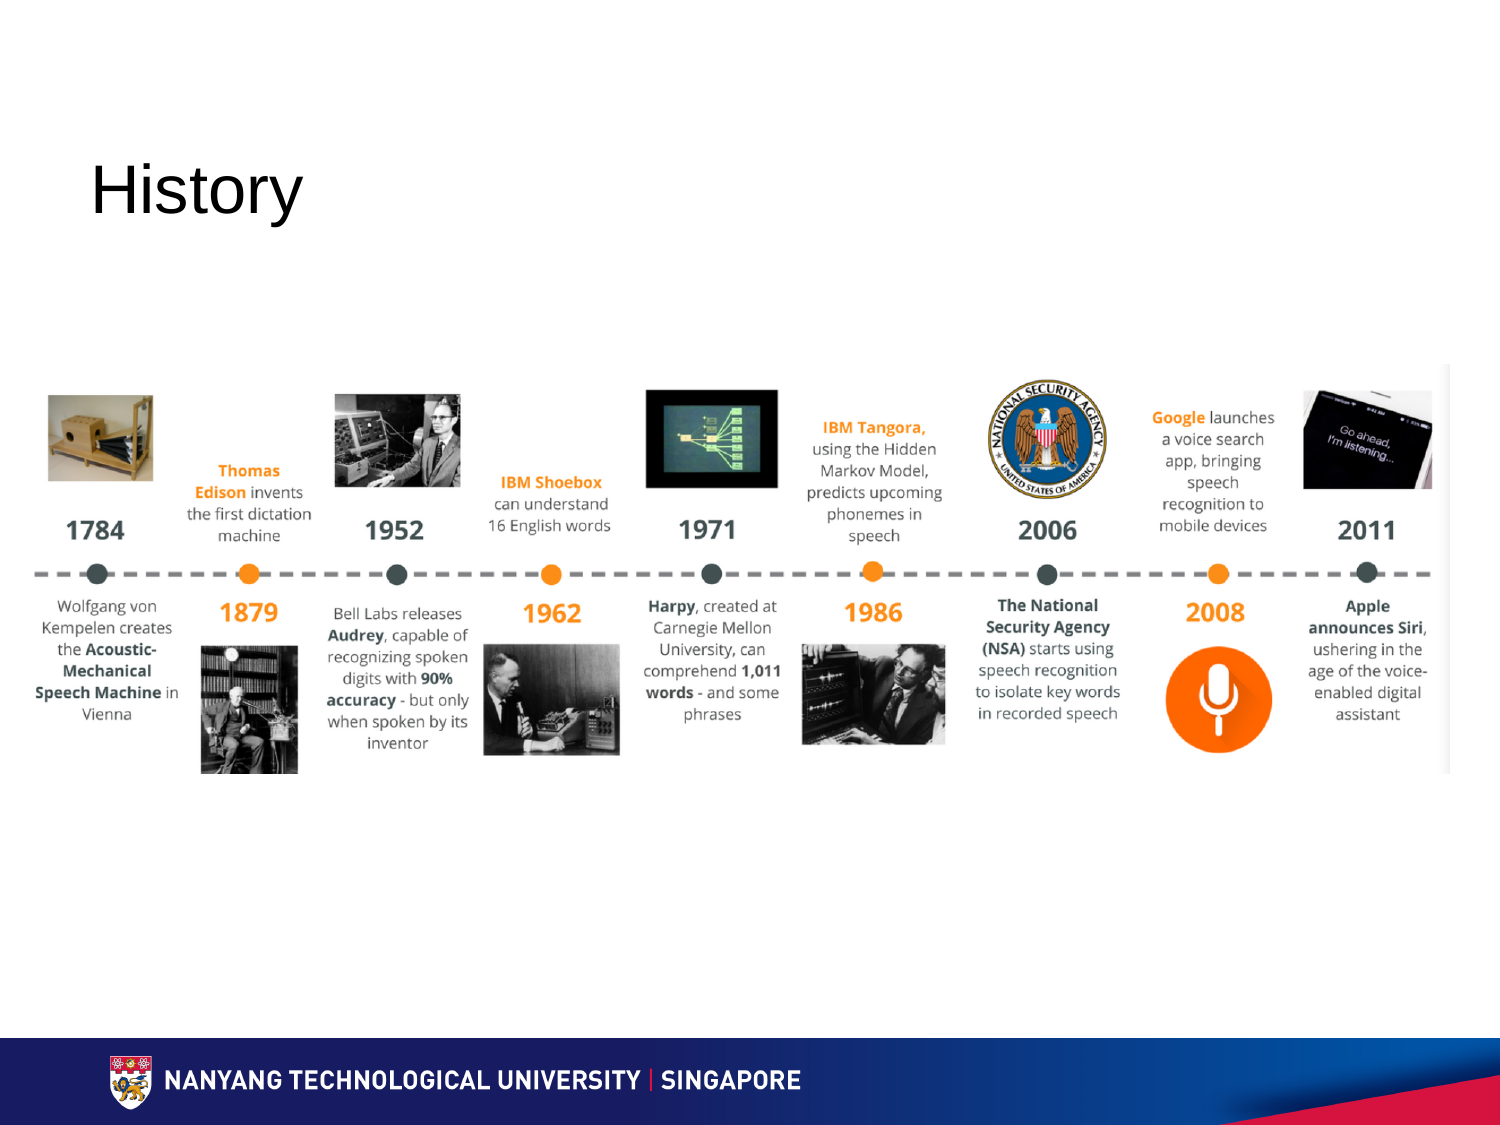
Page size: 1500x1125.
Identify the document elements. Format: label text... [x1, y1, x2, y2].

picture [24, 363, 1451, 774]
picture [0, 1038, 1500, 1125]
title History [75, 92, 1425, 280]
